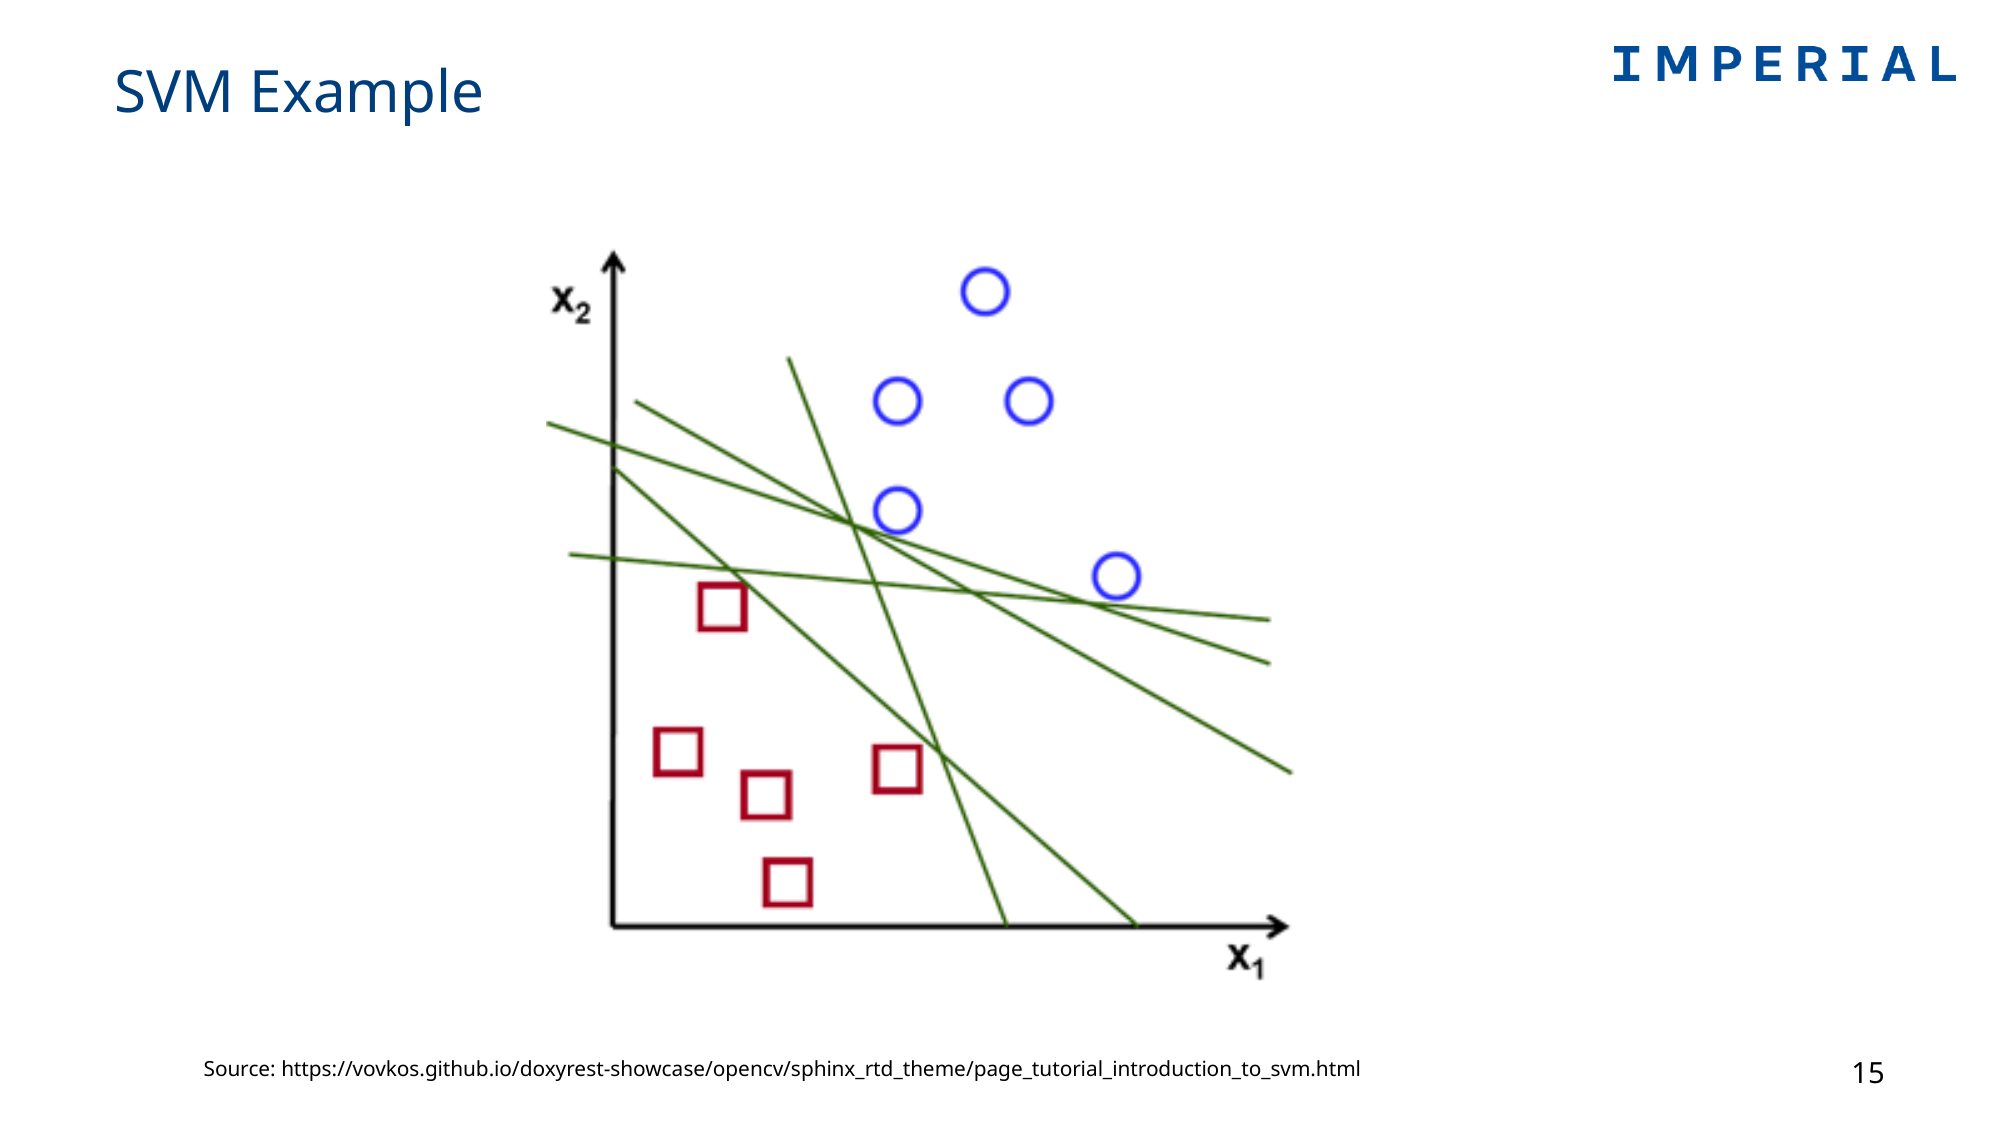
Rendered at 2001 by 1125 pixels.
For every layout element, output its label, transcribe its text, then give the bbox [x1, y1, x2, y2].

slide_number 15 [1433, 1046, 1901, 1103]
picture [1900, 46, 1956, 81]
text_box Source: https://vovkos.github.io/doxyrest-showcase/opencv/sphinx_rtd_theme/page_tutorial_introduction_to_svm.html [188, 1048, 1390, 1088]
title SVM Example [99, 0, 1900, 184]
picture [546, 247, 1297, 983]
